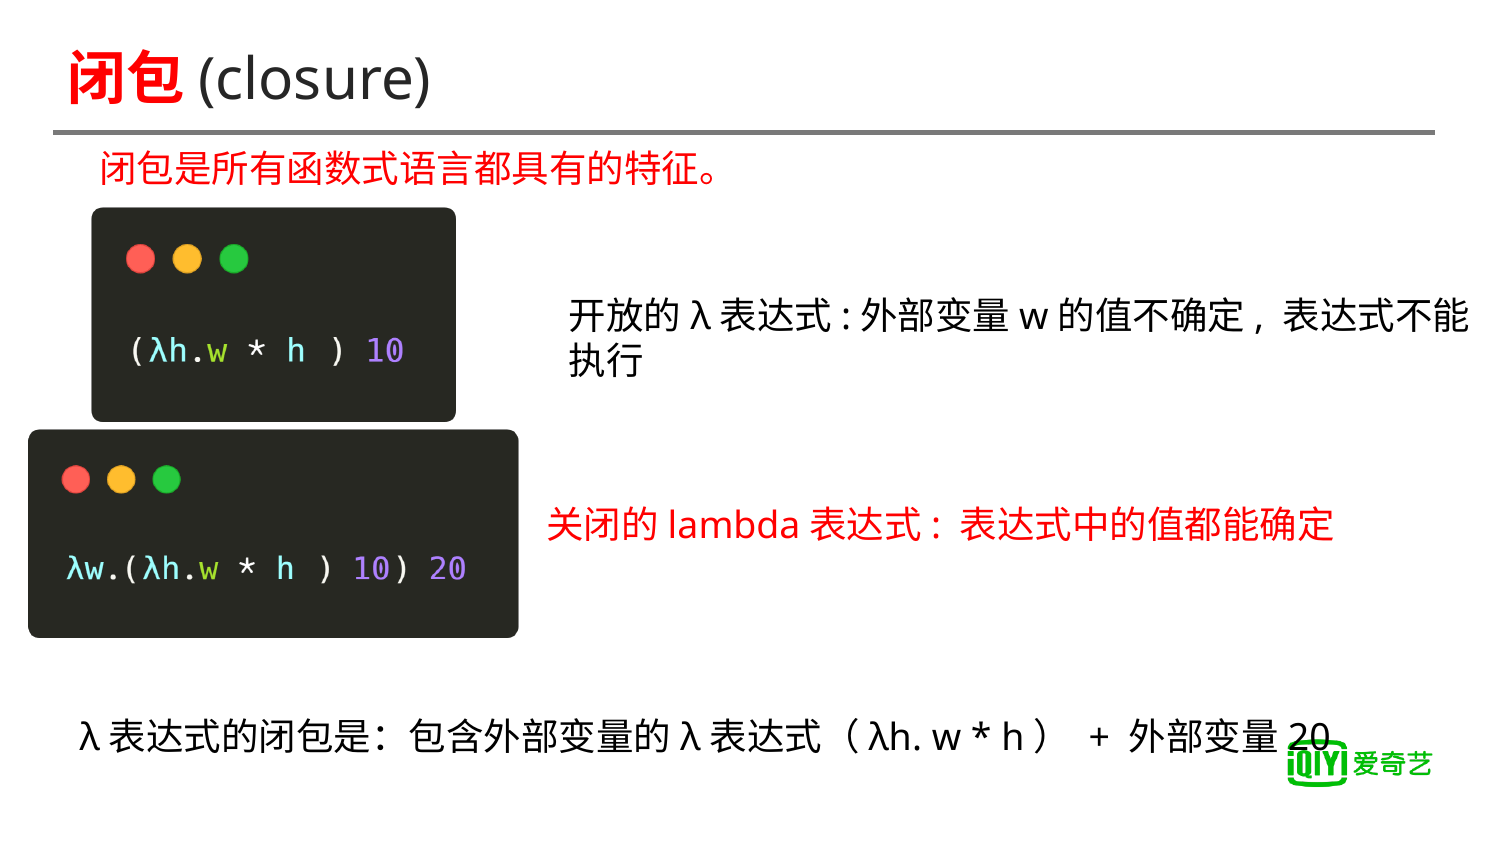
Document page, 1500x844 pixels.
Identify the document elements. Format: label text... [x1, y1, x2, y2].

text_box 闭包是所有函数式语言都具有的特征。 [591, 137, 1282, 198]
picture [0, 75, 644, 767]
title 闭包(closure) [53, 33, 1436, 115]
text_box 关闭的lambda表达式: 表达式中的值都能确定 [649, 493, 1350, 553]
text_box 开放的λ表达式:外部变量w的值不确定, 表达式不能执行 [591, 284, 1500, 390]
picture [1269, 765, 1447, 800]
text_box λ表达式的闭包是：包含外部变量的λ表达式（λh. w * h） + 外部变量20 [649, 660, 1447, 765]
